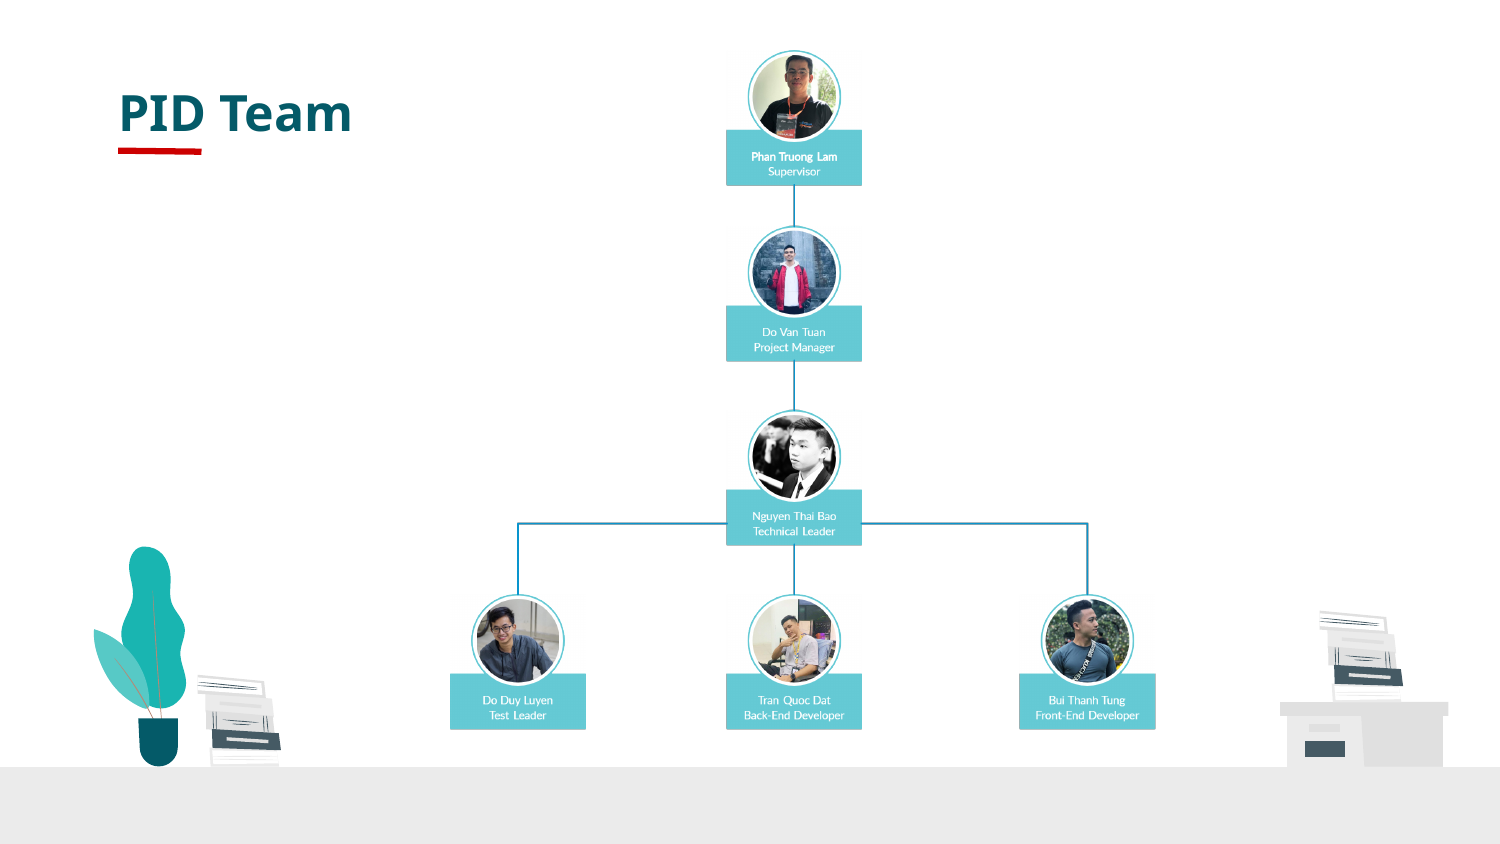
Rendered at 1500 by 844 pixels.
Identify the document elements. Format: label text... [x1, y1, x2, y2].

text_box PID Team [103, 66, 429, 164]
picture [434, 33, 1171, 745]
